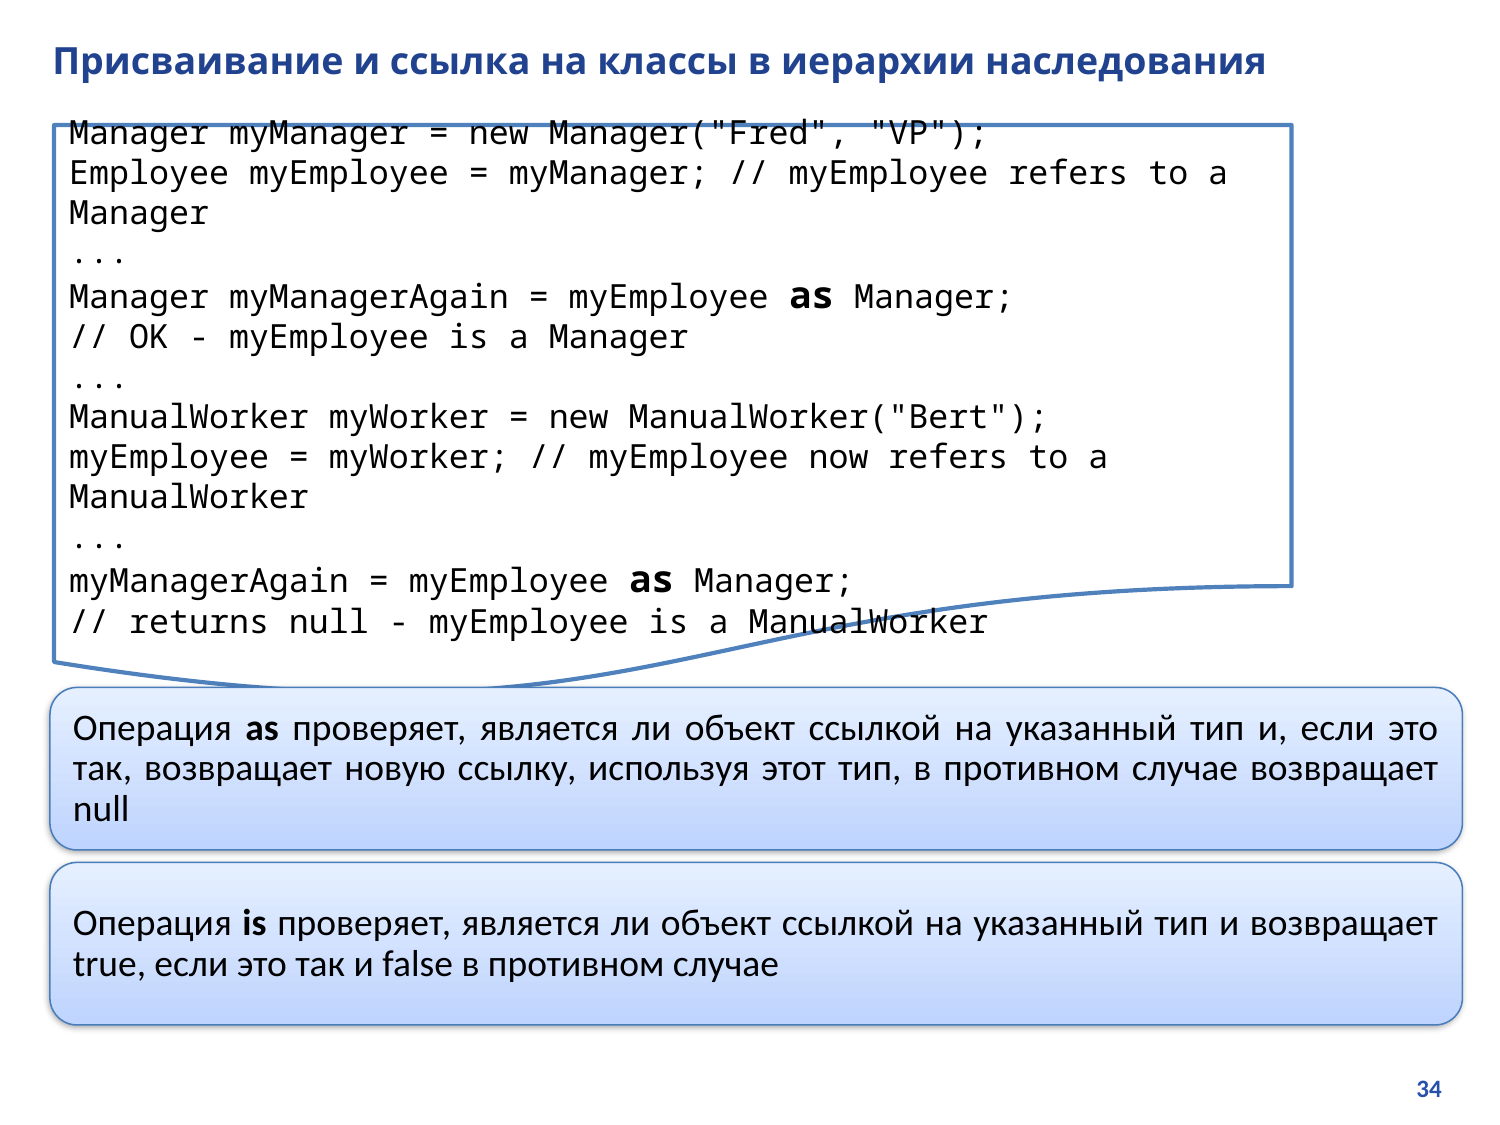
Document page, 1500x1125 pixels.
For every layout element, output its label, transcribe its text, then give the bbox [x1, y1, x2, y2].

text_box Manager myManager = new Manager("Fred", "VP"); Employee myEmployee = myManager; // myEmployee refers to a Manager ... Manager myManagerAgain = myEmployee as Manager; // OK - myEmployee is a Manager ... ManualWorker myWorker = new ManualWorker("Bert"); myEmployee = myWorker; // myEmployee now refers to a ManualWorker ... myManagerAgain = myEmployee as Manager; // returns null - myEmployee is a ManualWorker [51, 122, 1294, 685]
text_box Операция as проверяет, является ли объект ссылкой на указанный тип и, если это так, возвращает новую ссылку, используя этот тип, в противном случае возвращает null [49, 686, 1464, 851]
text_box Операция is проверяет, является ли объект ссылкой на указанный тип и возвращает true, если это так и false в противном случае [49, 861, 1464, 1026]
title Присваивание и ссылка на классы в иерархии наследования [36, 29, 1469, 90]
